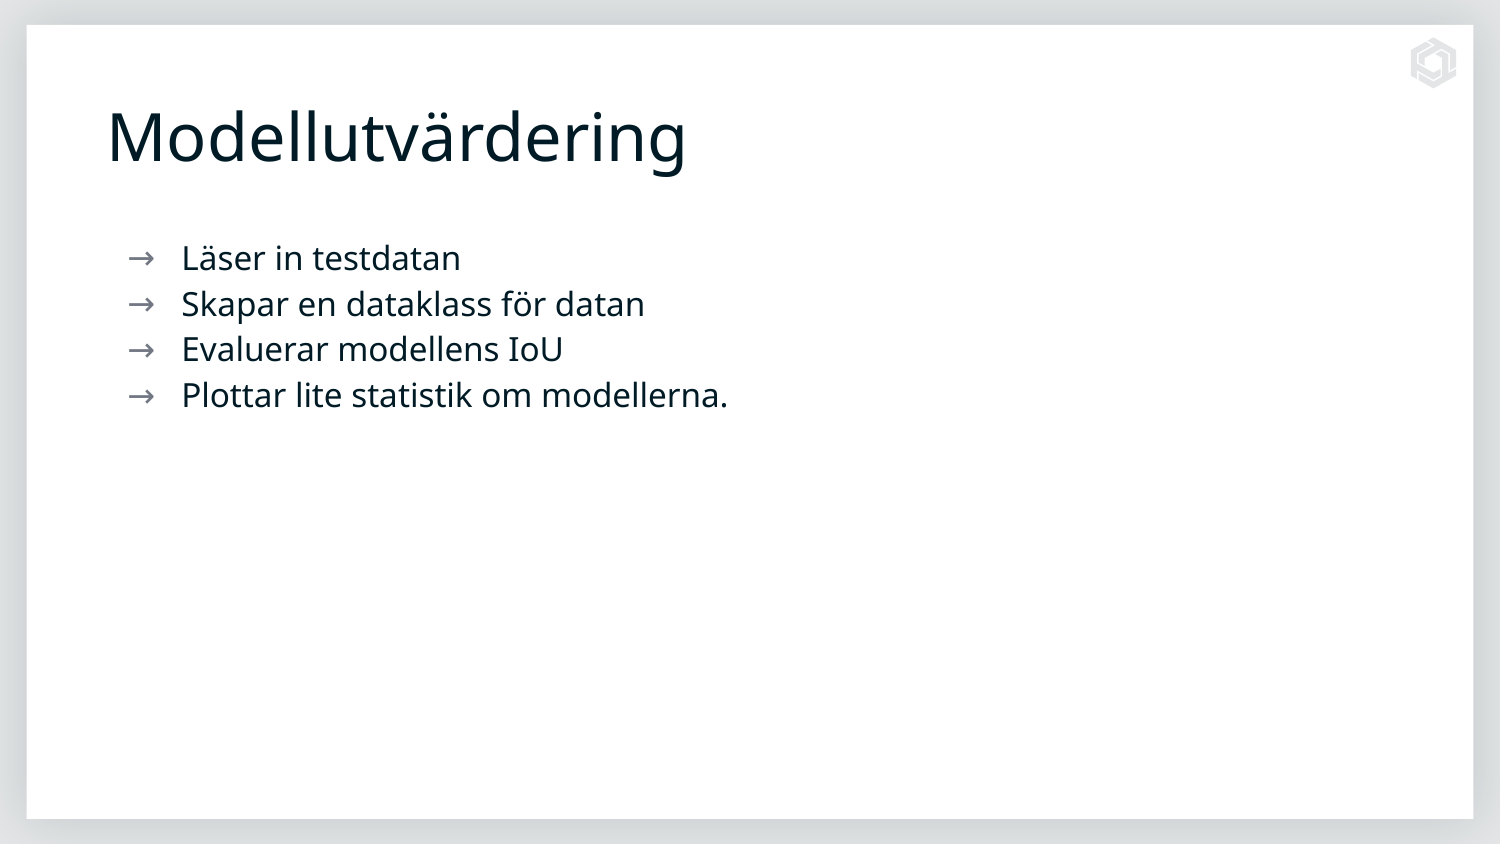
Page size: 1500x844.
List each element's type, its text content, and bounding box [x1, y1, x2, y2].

list Läser in testdatan Skapar en dataklass för datan Evaluerar modellens IoU Plottar lite statistik om modellerna. [106, 230, 1394, 750]
title Modellutvärdering [106, 94, 1072, 193]
